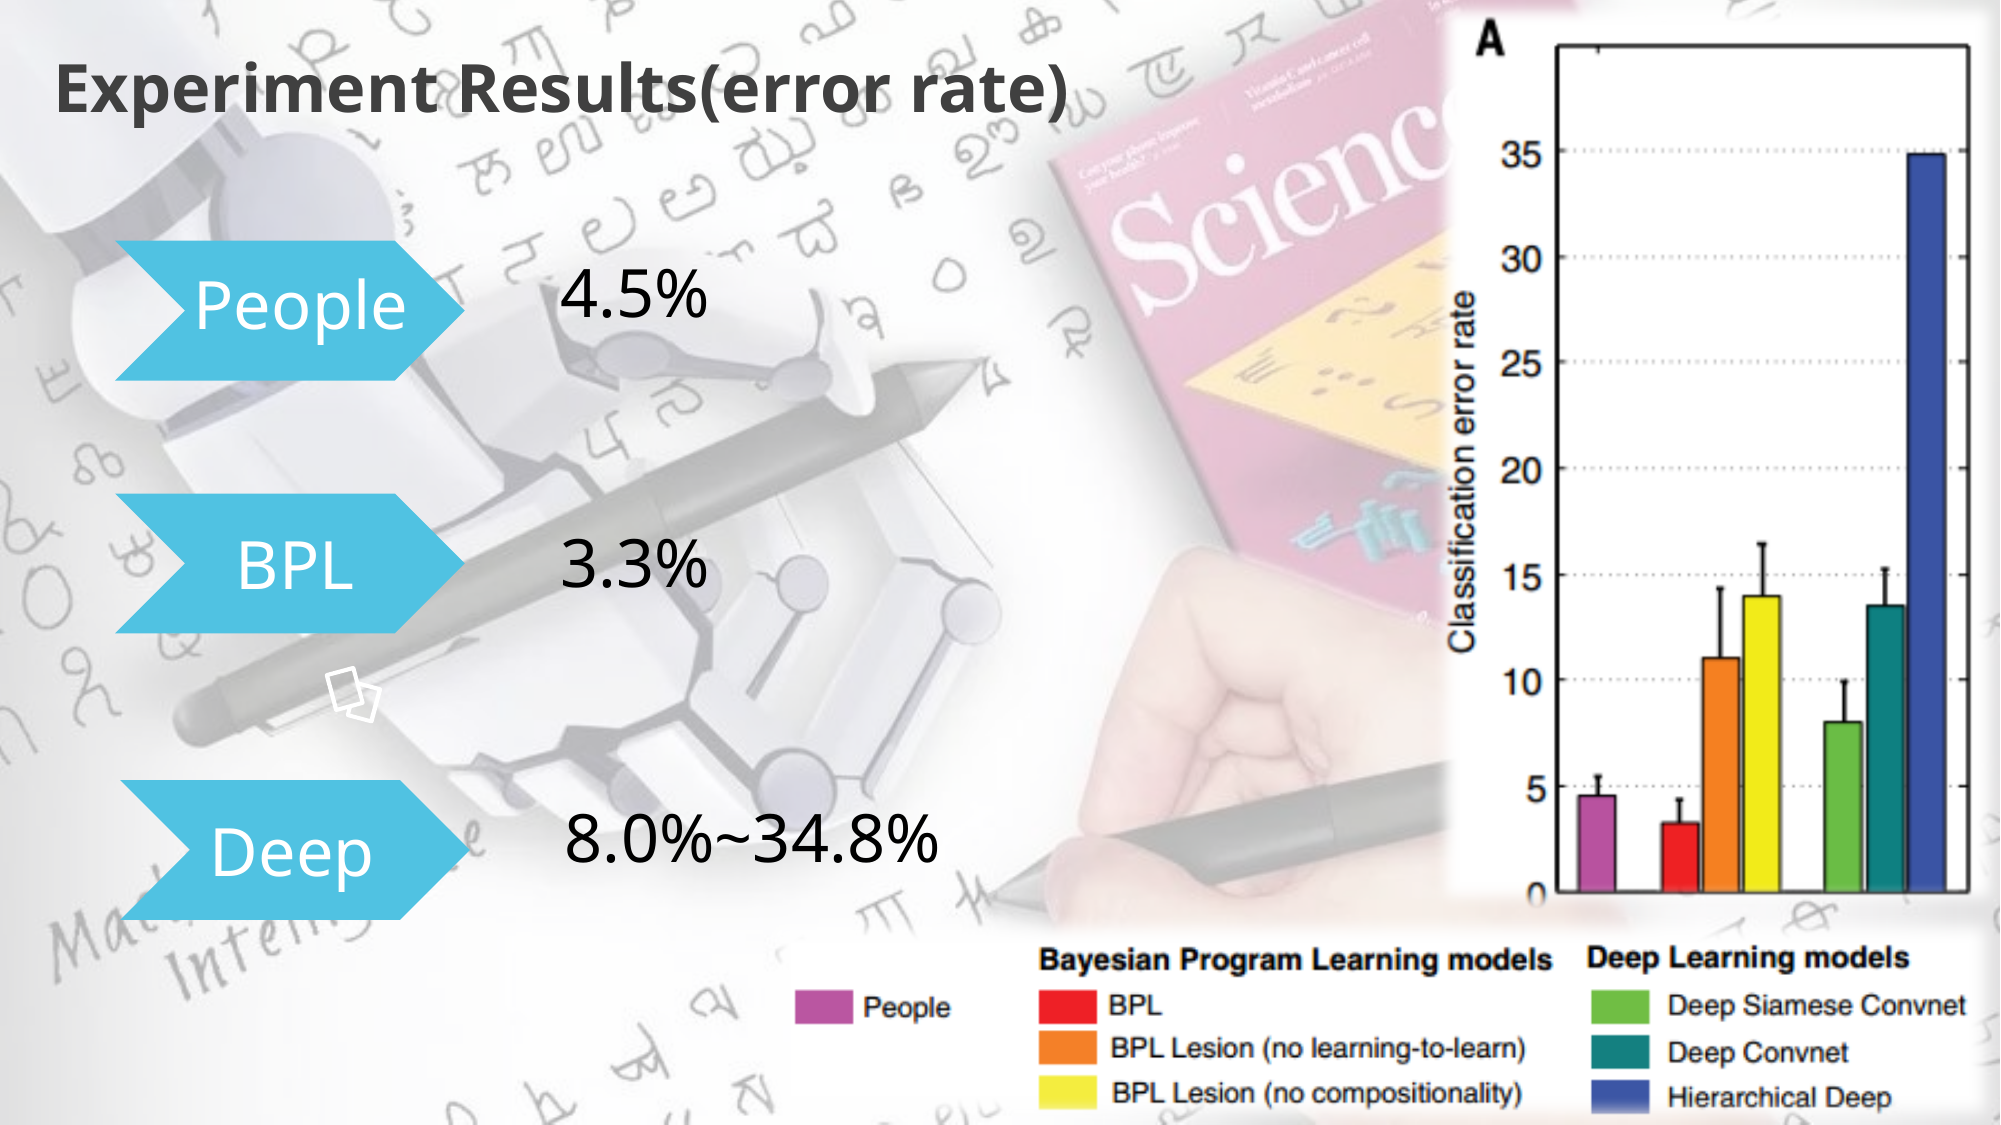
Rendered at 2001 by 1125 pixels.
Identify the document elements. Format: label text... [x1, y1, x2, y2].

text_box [115, 240, 465, 381]
text_box Experiment Results(error rate) [38, 38, 1111, 134]
picture [759, 0, 2000, 1125]
text_box 3.3% [540, 510, 1047, 608]
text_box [115, 493, 465, 634]
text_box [120, 665, 470, 920]
text_box 4.5% [540, 240, 1047, 338]
text_box 8.0%~34.8% [544, 786, 1052, 883]
